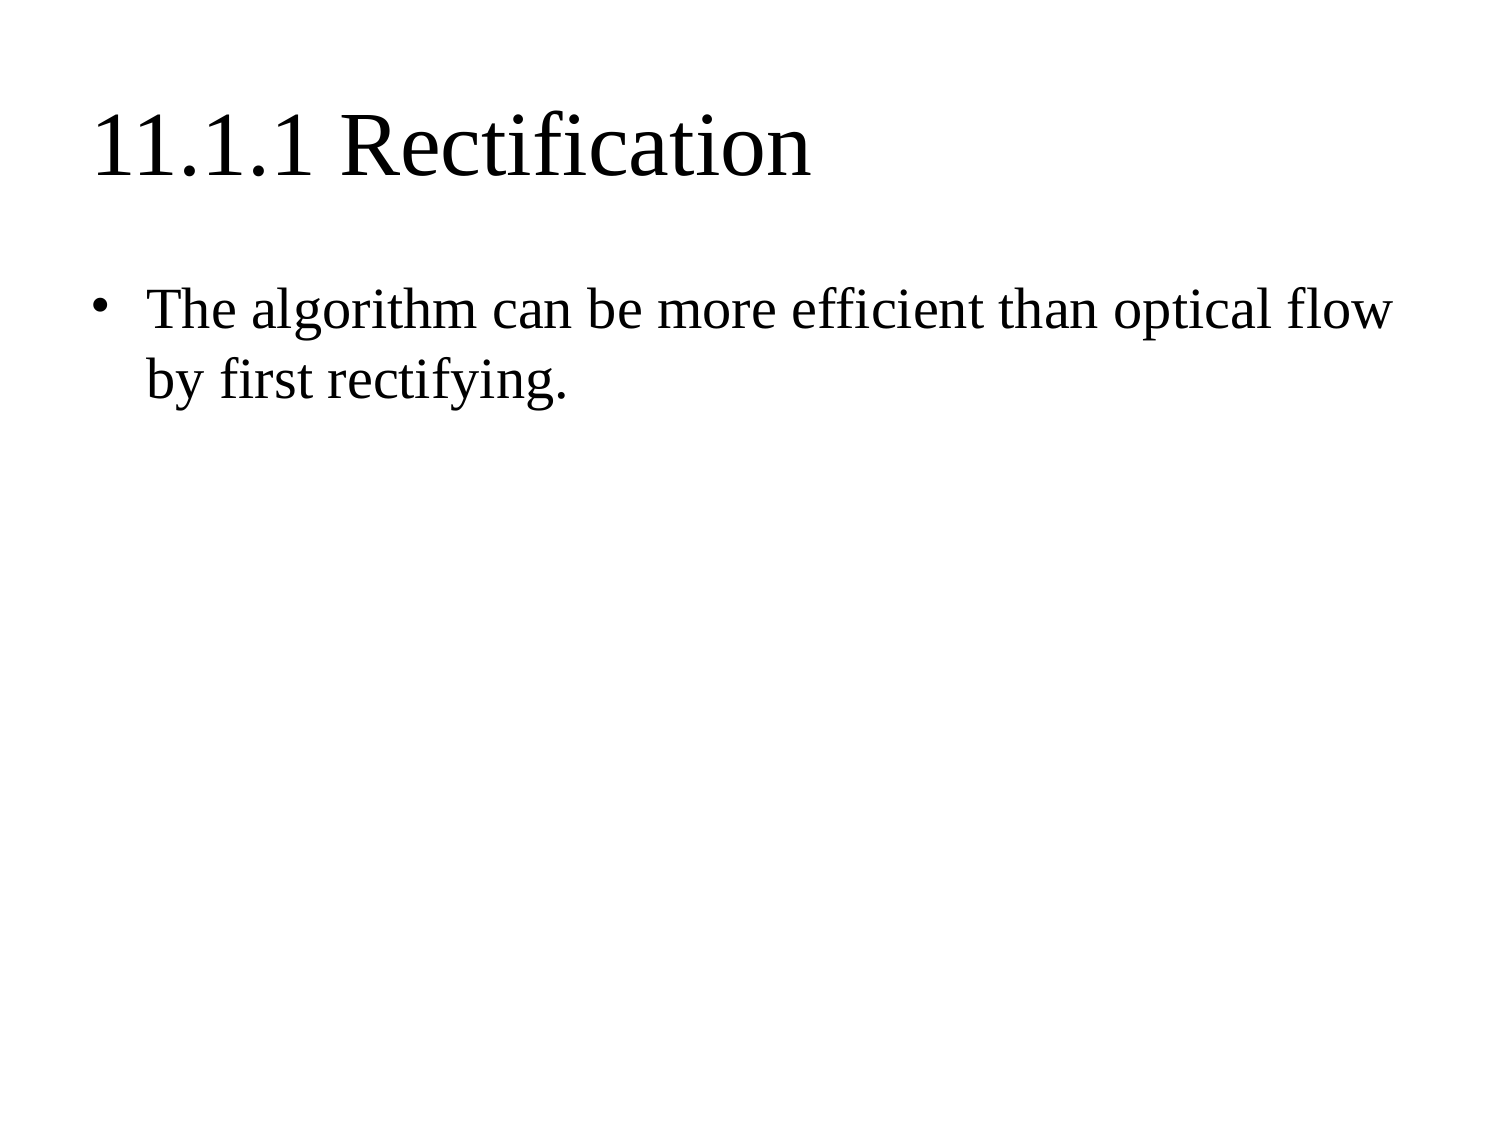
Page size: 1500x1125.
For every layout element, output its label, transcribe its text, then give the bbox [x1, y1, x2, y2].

title 11.1.1 Rectification [75, 45, 1425, 233]
list The algorithm can be more efficient than optical flow by first rectifying. [75, 262, 1425, 1005]
